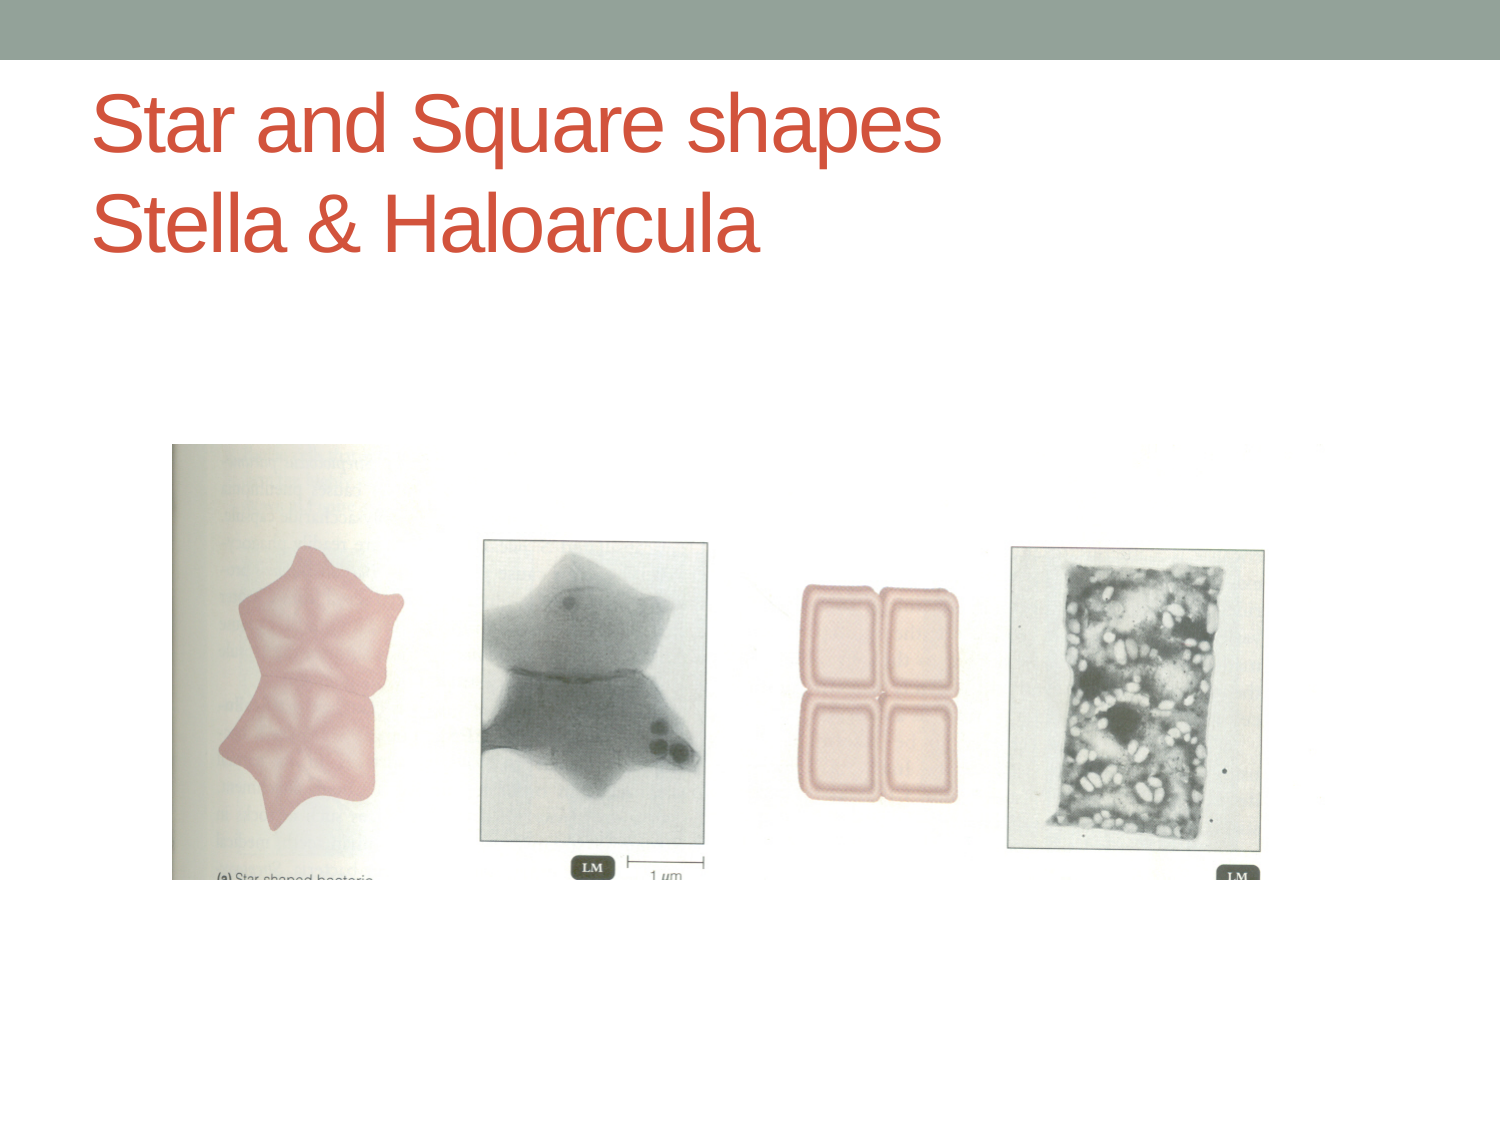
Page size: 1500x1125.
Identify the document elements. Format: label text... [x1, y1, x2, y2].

title Star and Square shapes Stella & Haloarcula [75, 87, 1425, 250]
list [172, 444, 1328, 881]
